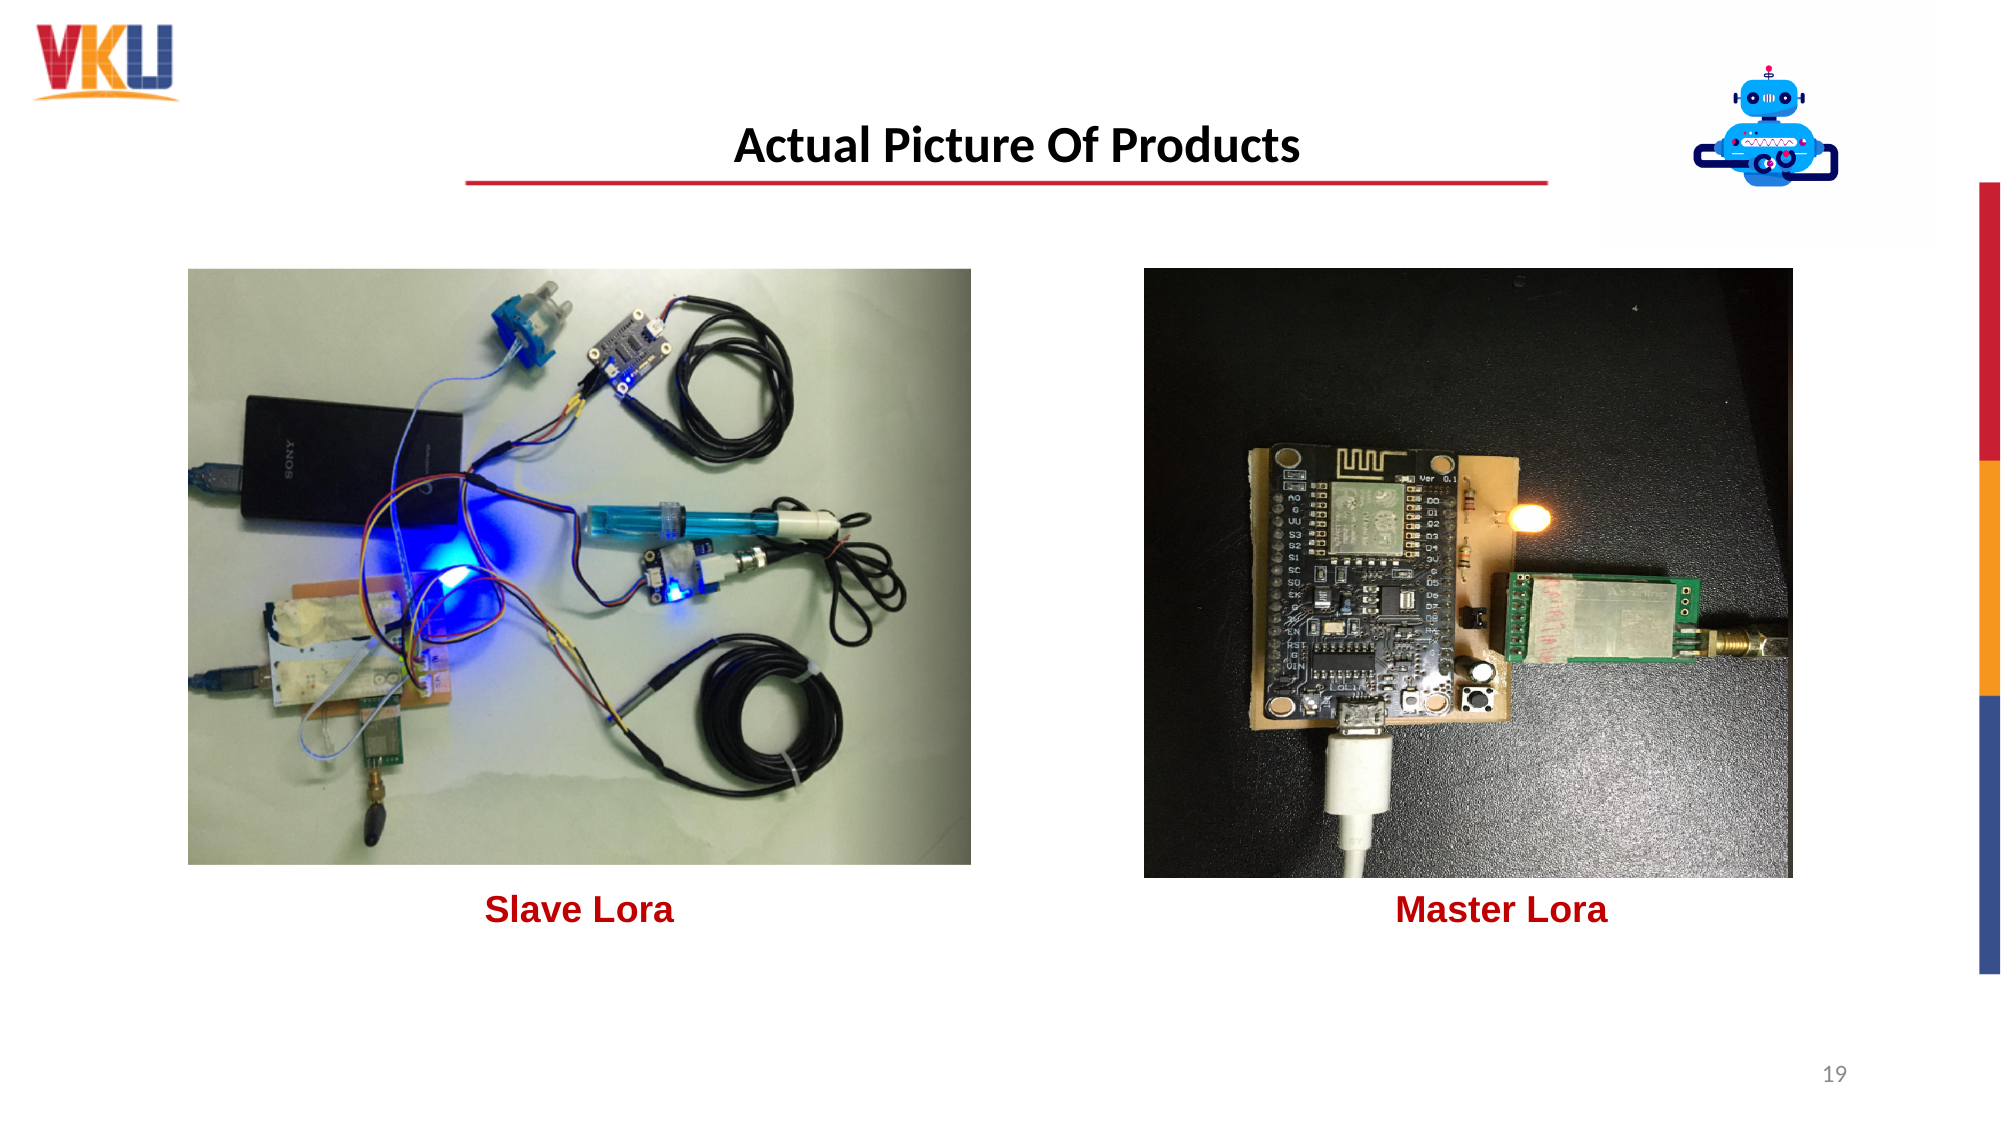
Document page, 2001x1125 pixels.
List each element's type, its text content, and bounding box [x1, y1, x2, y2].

slide_number 19 [1412, 1042, 1863, 1103]
text_box Master Lora [1380, 878, 1623, 938]
text_box Actual Picture Of Products [718, 103, 1316, 181]
picture [0, 0, 2001, 1125]
